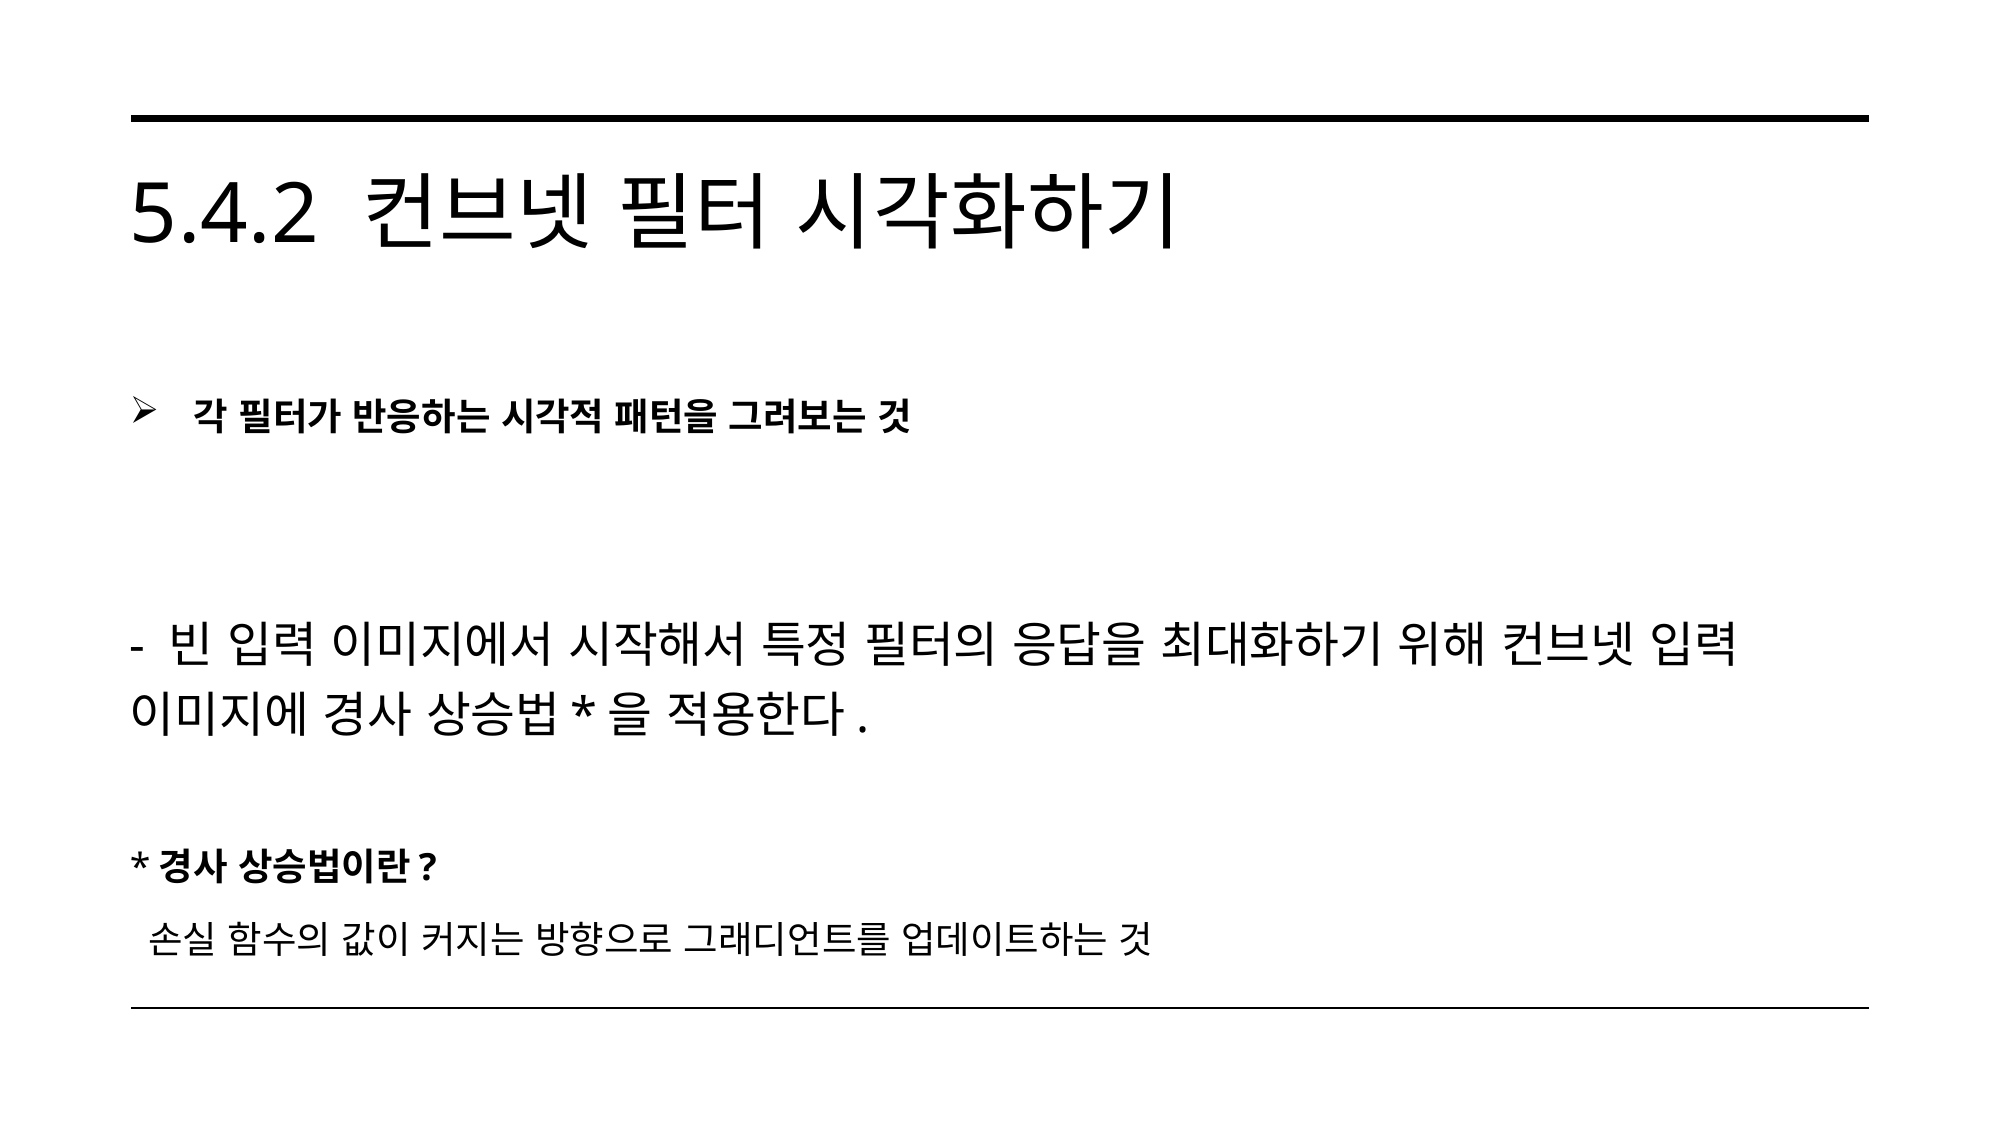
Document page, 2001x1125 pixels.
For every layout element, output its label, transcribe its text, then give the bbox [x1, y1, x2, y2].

list 각 필터가 반응하는 시각적 패턴을 그려보는 것 - 빈 입력 이미지에서 시작해서 특정 필터의 응답을 최대화하기 위해 컨브넷 입력 이미지에 경사 상승법*을 적용한다. *경사 상승법이란? 손실 함수의 값이 커지는 방향으로 그래디언트를 업데이트하는 것 [114, 376, 1869, 973]
title 5.4.2 컨브넷 필터 시각화하기 [114, 151, 1869, 376]
